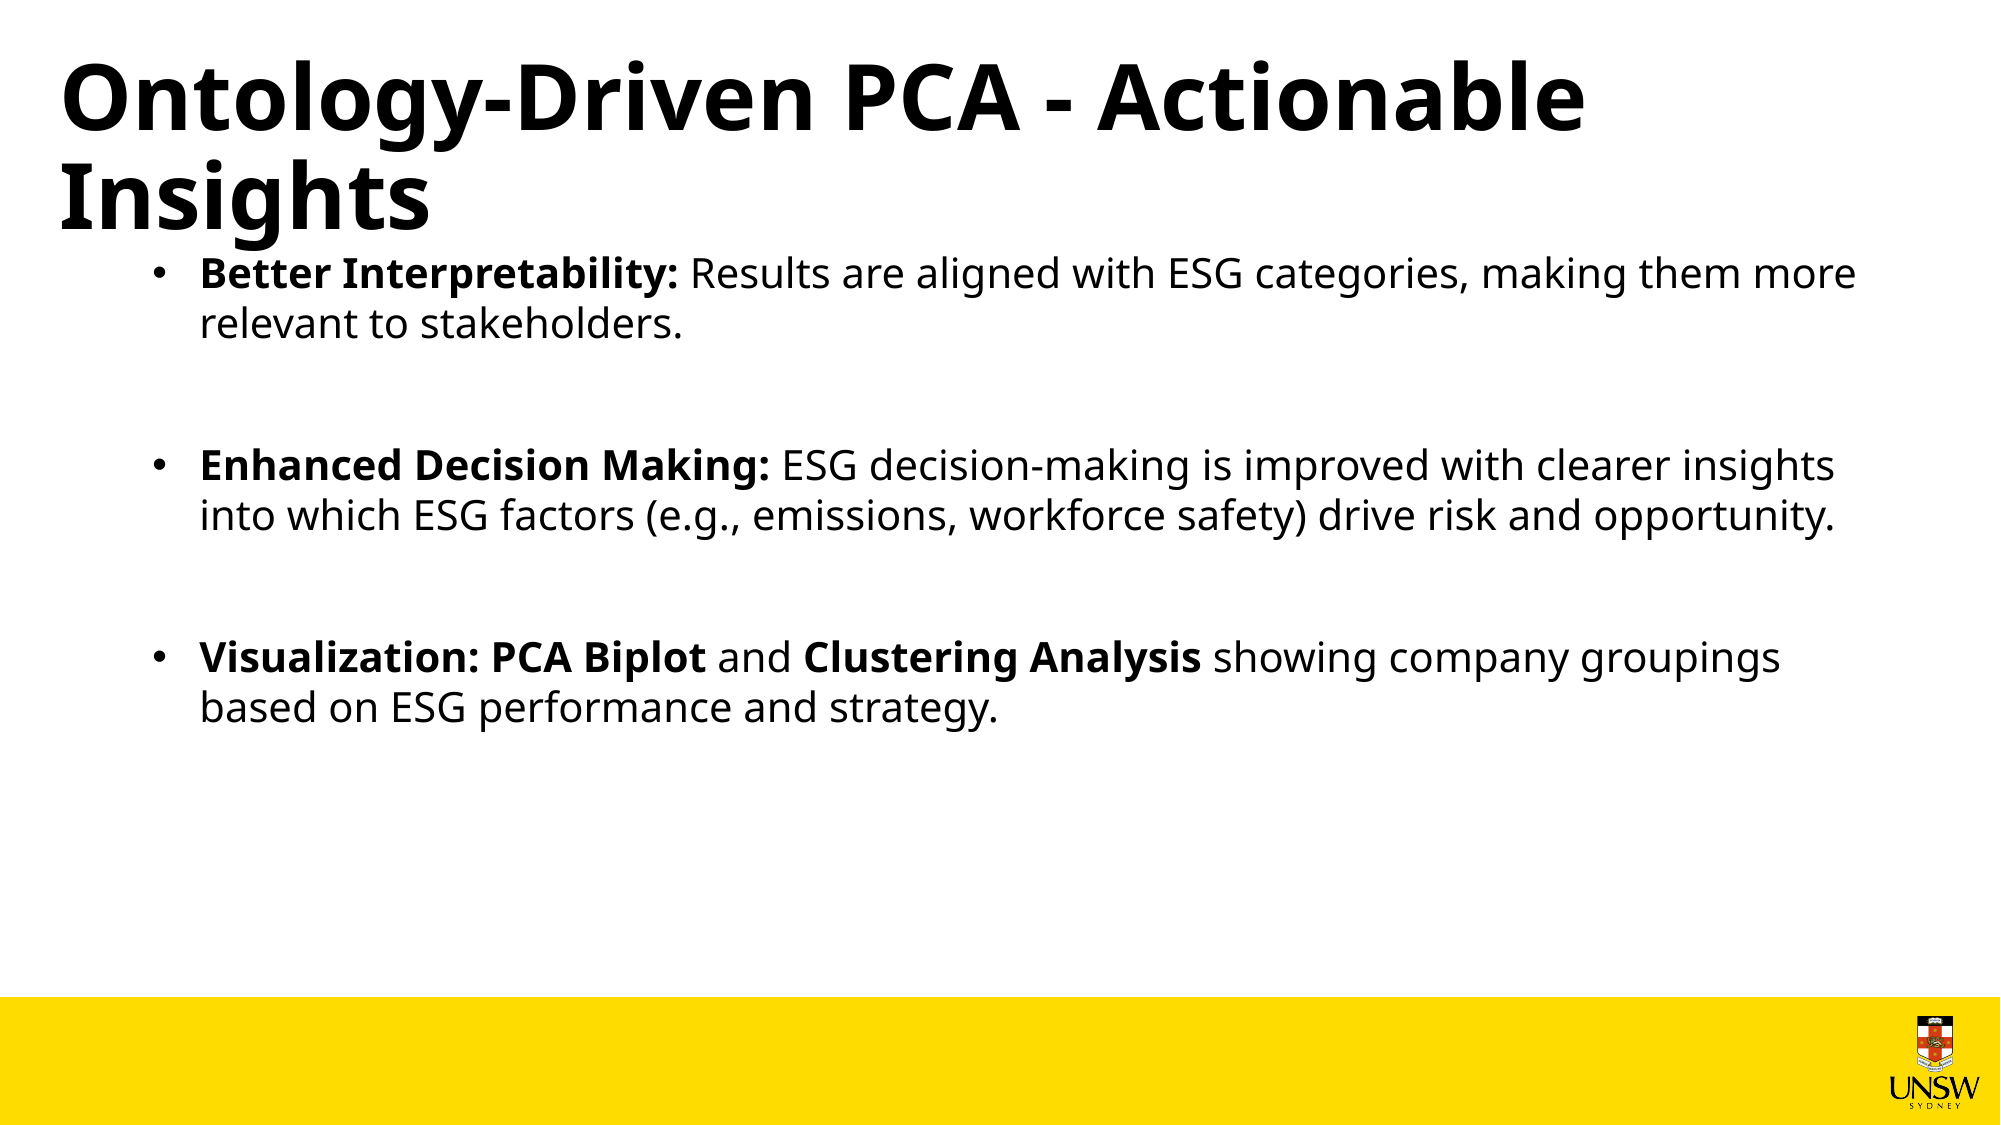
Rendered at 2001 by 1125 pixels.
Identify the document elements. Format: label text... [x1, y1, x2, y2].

list Better Interpretability: Results are aligned with ESG categories, making them more relevant to stakeholders. Enhanced Decision Making: ESG decision-making is improved with clearer insights into which ESG factors (e.g., emissions, workforce safety) drive risk and opportunity. Visualization: PCA Biplot and Clustering Analysis showing company groupings based on ESG performance and strategy. [137, 239, 1883, 954]
title Ontology-Driven PCA - Actionable Insights [44, 41, 1863, 259]
picture [1890, 1016, 1980, 1109]
